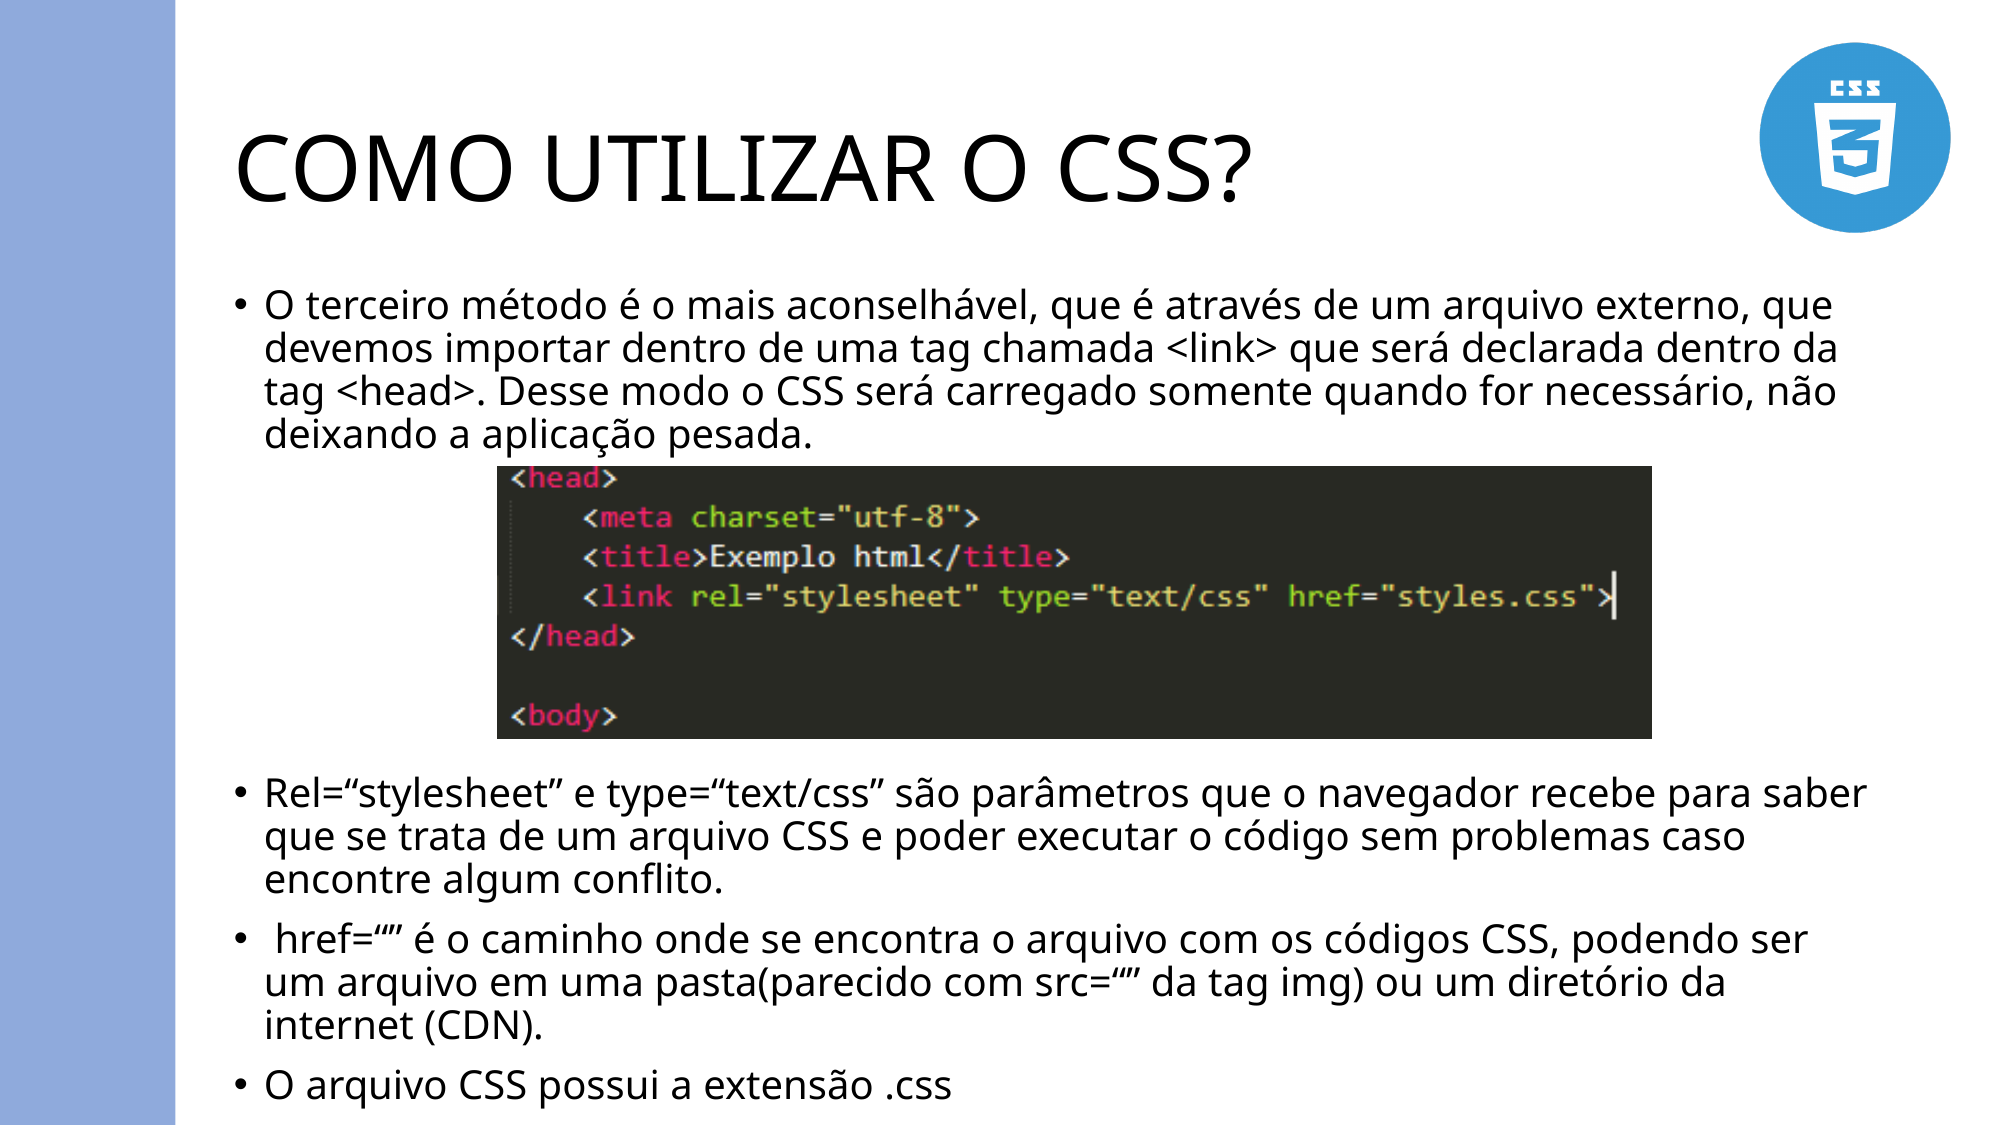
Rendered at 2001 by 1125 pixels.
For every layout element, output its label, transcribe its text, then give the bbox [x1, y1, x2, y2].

picture [497, 466, 1652, 739]
picture [1749, 32, 1961, 243]
title COMO UTILIZAR O CSS? [219, 67, 1863, 278]
list O terceiro método é o mais aconselhável, que é através de um arquivo externo, que devemos importar dentro de uma tag chamada <link> que será declarada dentro da tag <head>. Desse modo o CSS será carregado somente quando for necessário, não deixando a aplicação pesada. Rel=“stylesheet” e type=“text/css” são parâmetros que o navegador recebe para saber que se trata de um arquivo CSS e poder executar o código sem problemas caso encontre algum conflito. href=“” é o caminho onde se encontra o arquivo com os códigos CSS, podendo ser um arquivo em uma pasta(parecido com src=“” da tag img) ou um diretório da internet (CDN). O arquivo CSS possui a extensão .css [219, 277, 1889, 1125]
text_box [0, 0, 176, 1125]
